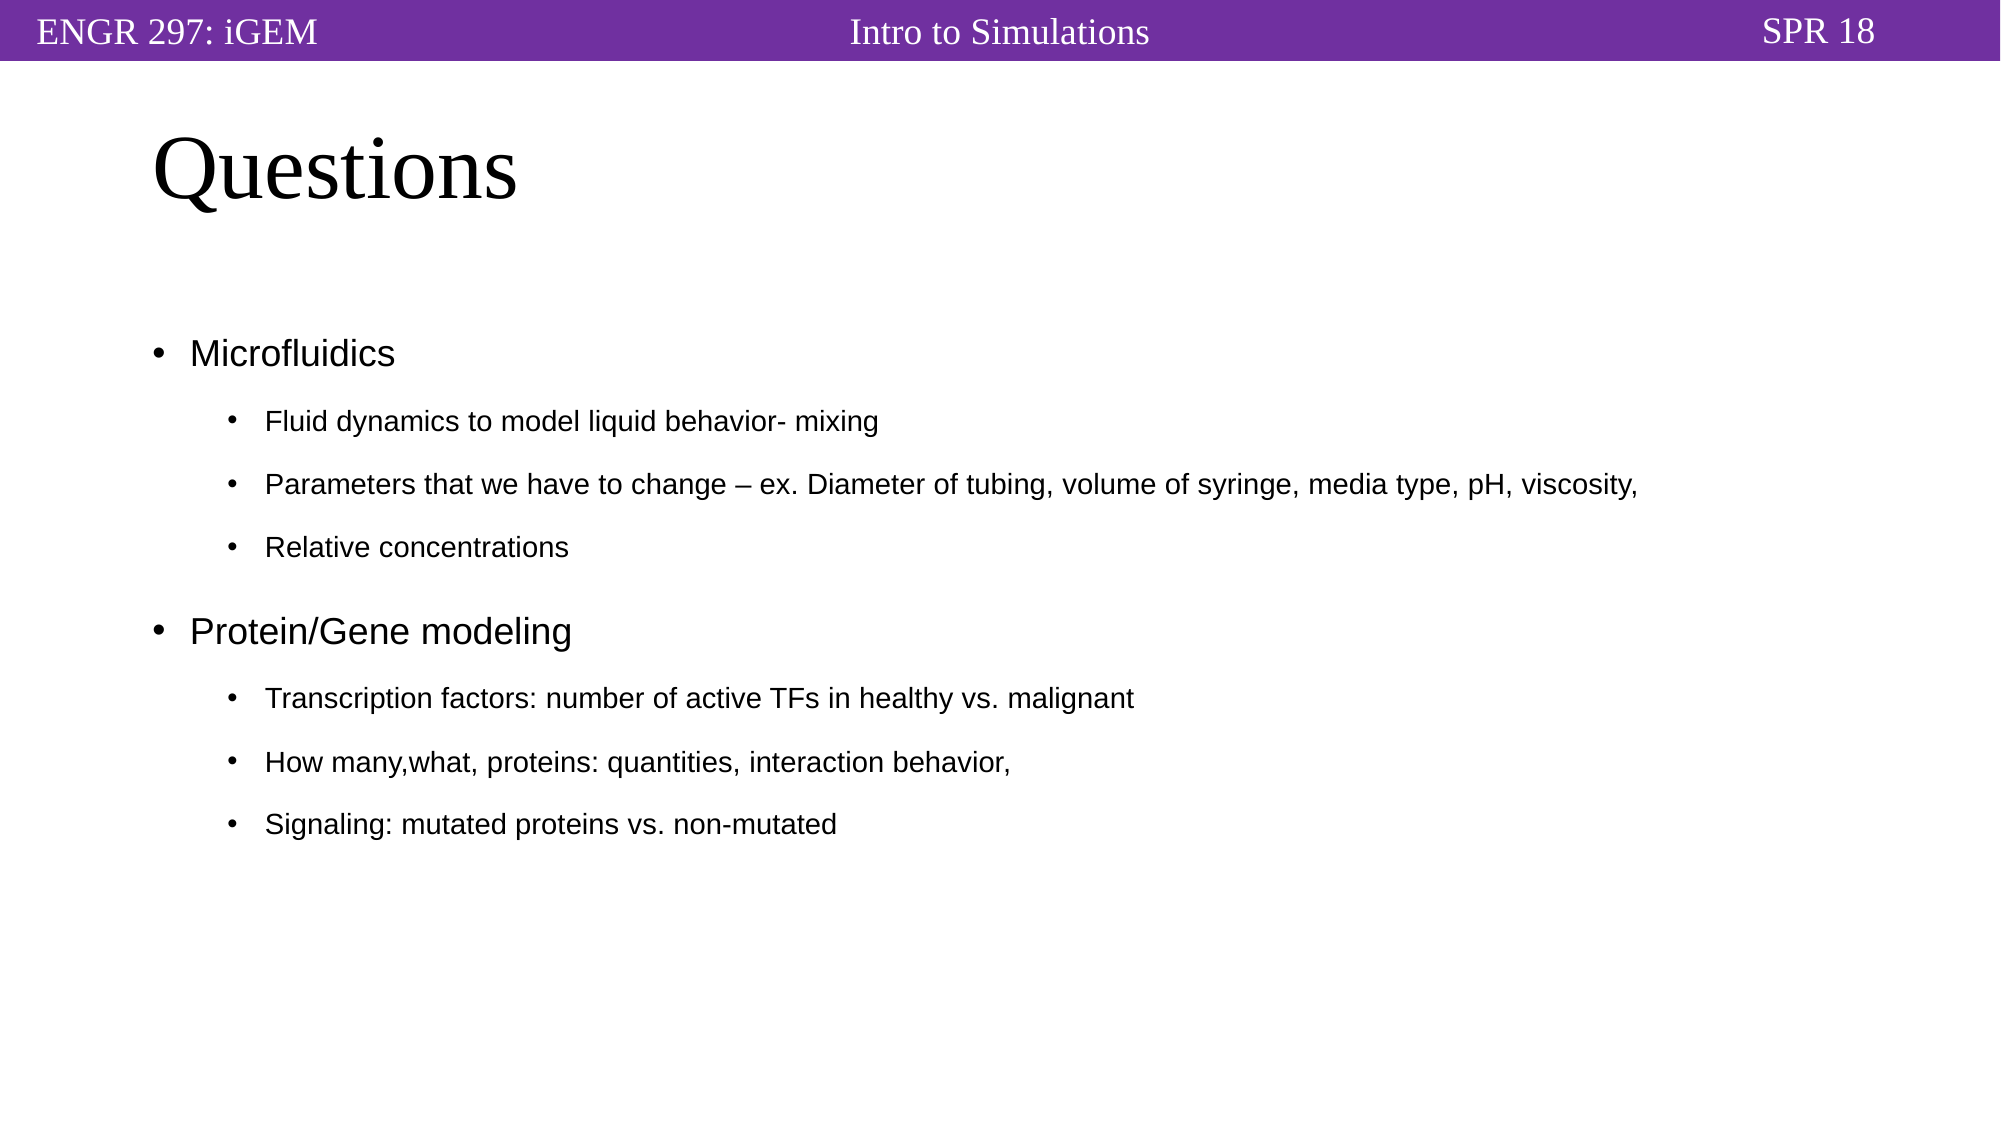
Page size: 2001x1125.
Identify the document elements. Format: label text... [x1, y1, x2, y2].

title Questions [137, 59, 1863, 278]
list Microfluidics Fluid dynamics to model liquid behavior- mixing Parameters that we have to change – ex. Diameter of tubing, volume of syringe, media type, pH, viscosity, Relative concentrations Protein/Gene modeling Transcription factors: number of active TFs in healthy vs. malignant How many,what, proteins: quantities, interaction behavior, Signaling: mutated proteins vs. non-mutated [137, 299, 1863, 1014]
